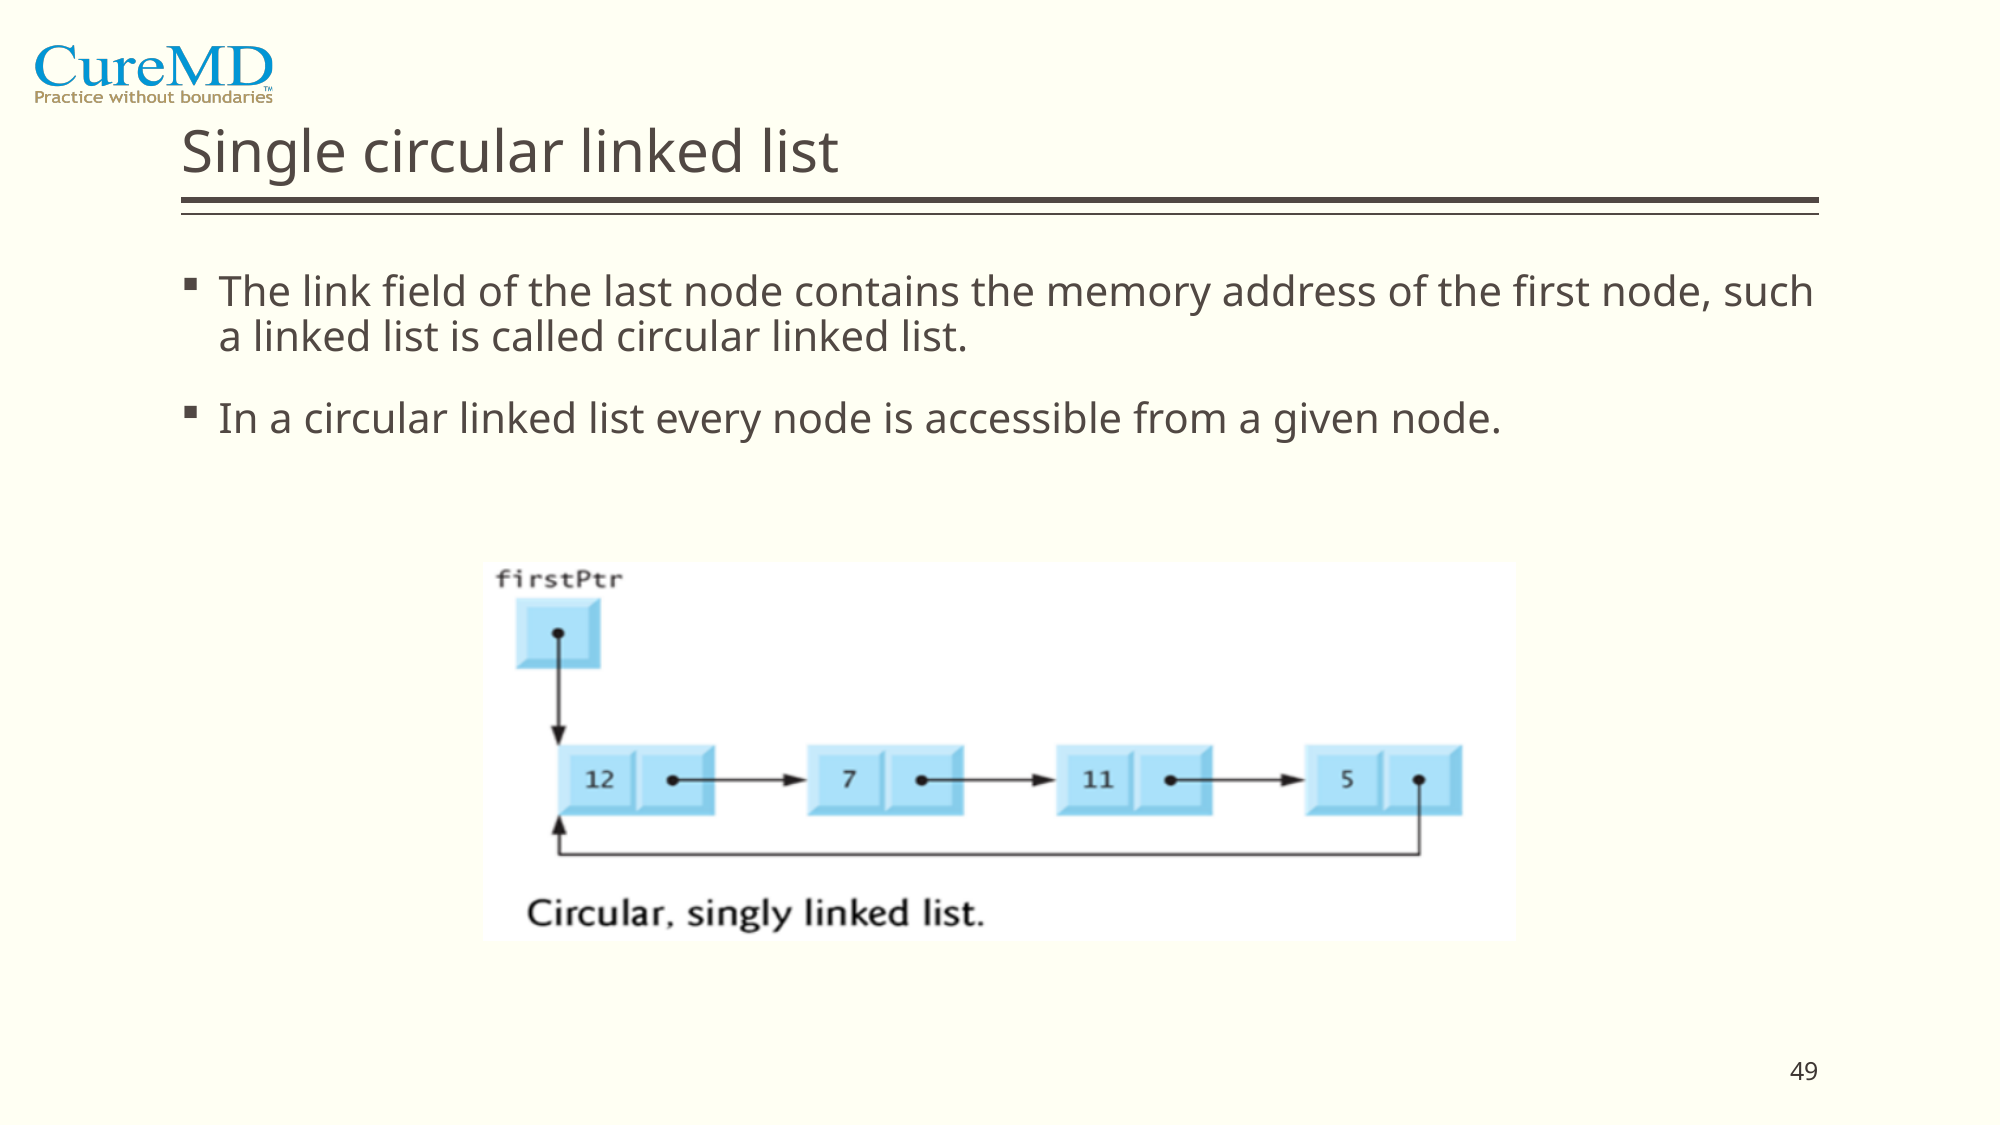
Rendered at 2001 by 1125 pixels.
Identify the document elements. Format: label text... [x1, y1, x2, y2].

list The link field of the last node contains the memory address of the first node, such a linked list is called circular linked list. In a circular linked list every node is accessible from a given node. [181, 262, 1819, 1013]
picture [35, 45, 181, 103]
slide_number 49 [1518, 1042, 1819, 1103]
picture [35, 45, 51, 60]
title Single circular linked list [181, 12, 1819, 193]
picture [483, 562, 1516, 941]
